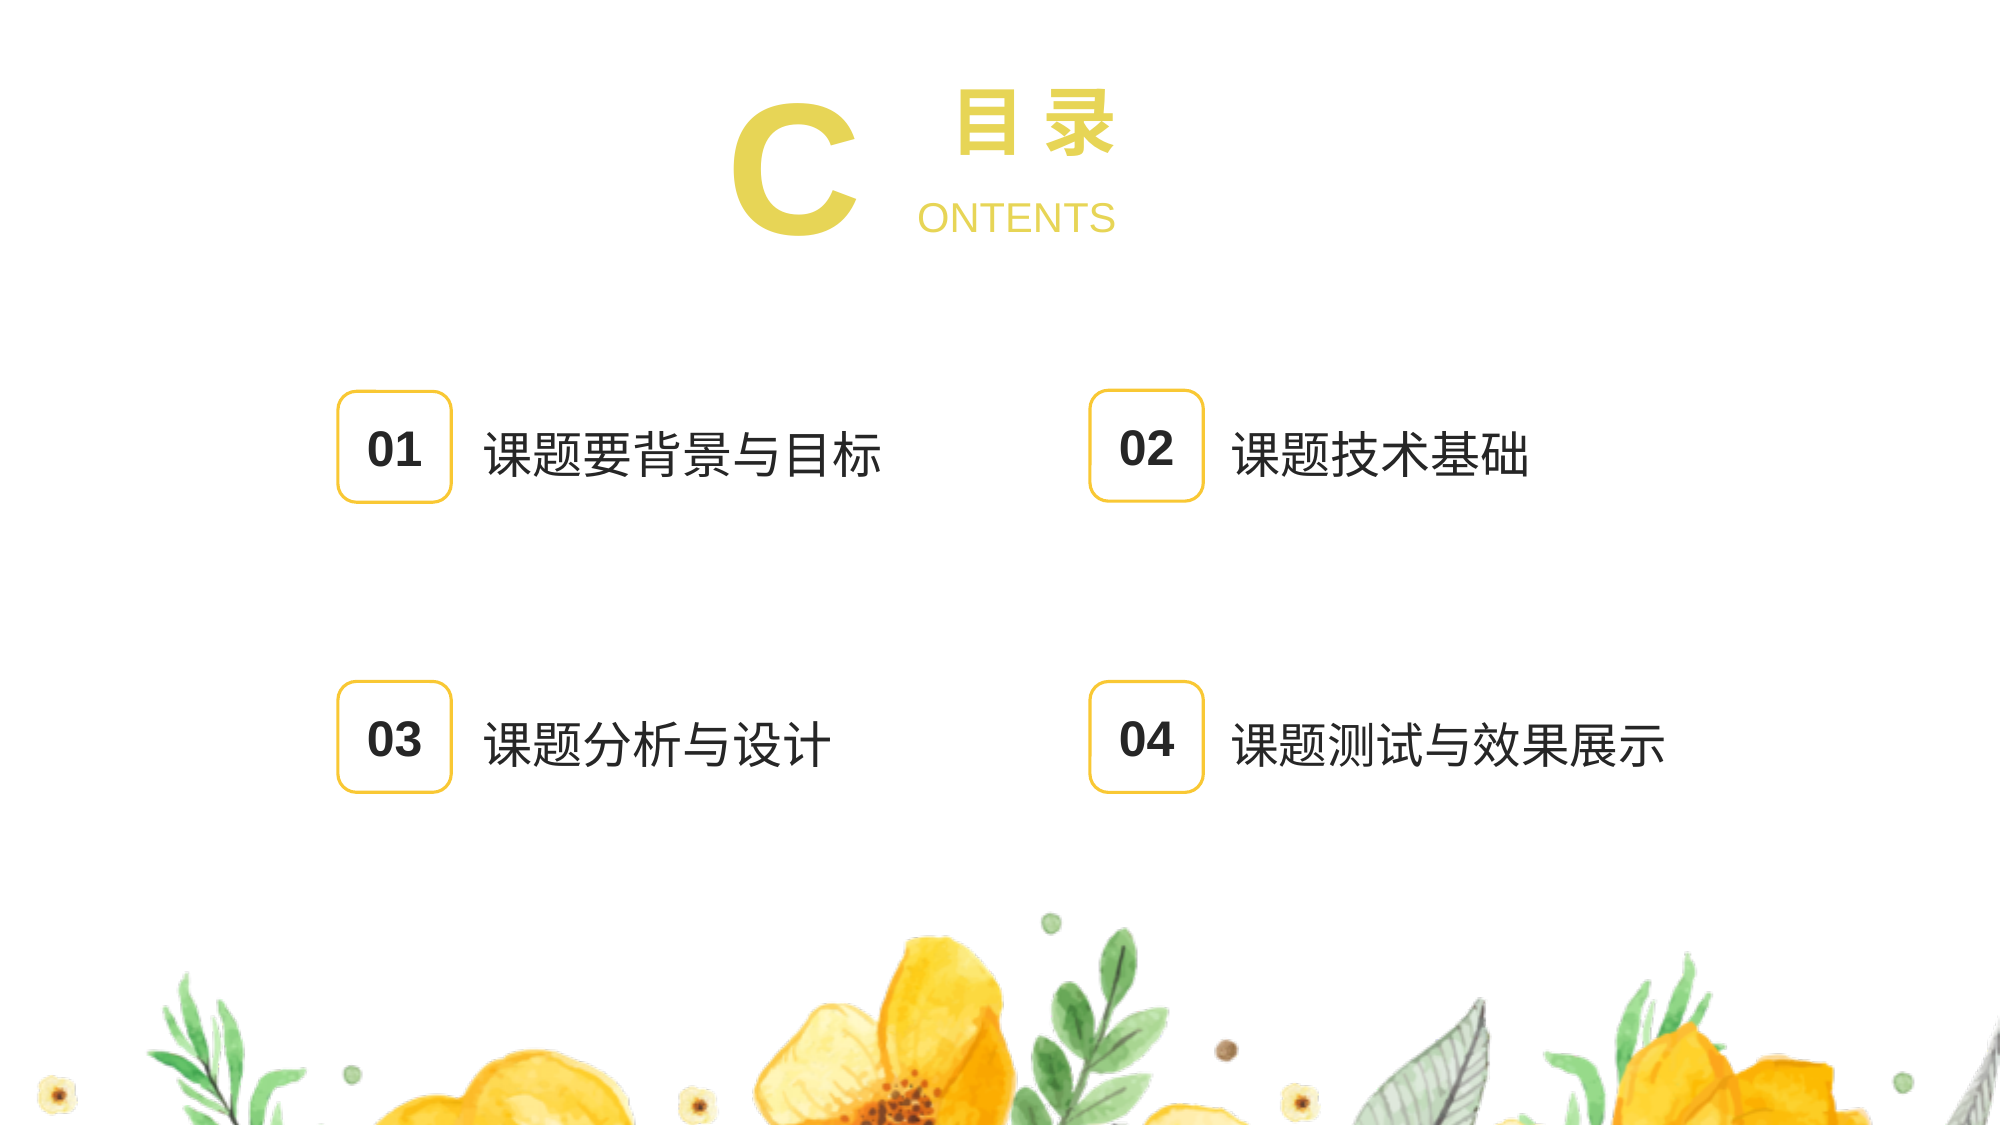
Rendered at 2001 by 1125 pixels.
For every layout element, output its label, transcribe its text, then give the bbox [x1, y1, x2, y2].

text_box 目 录 [902, 66, 1166, 173]
picture [8, 860, 2000, 1125]
text_box C [638, 38, 877, 280]
text_box ONTENTS [902, 183, 1166, 250]
text_box 02 [1088, 389, 1205, 503]
text_box 课题分析与设计 [467, 692, 941, 781]
text_box 03 [336, 680, 453, 794]
text_box 课题技术基础 [1215, 402, 1690, 491]
text_box 课题测试与效果展示 [1215, 692, 1690, 781]
text_box 课题要背景与目标 [467, 402, 941, 491]
text_box 01 [336, 390, 453, 504]
text_box 04 [1088, 680, 1205, 794]
